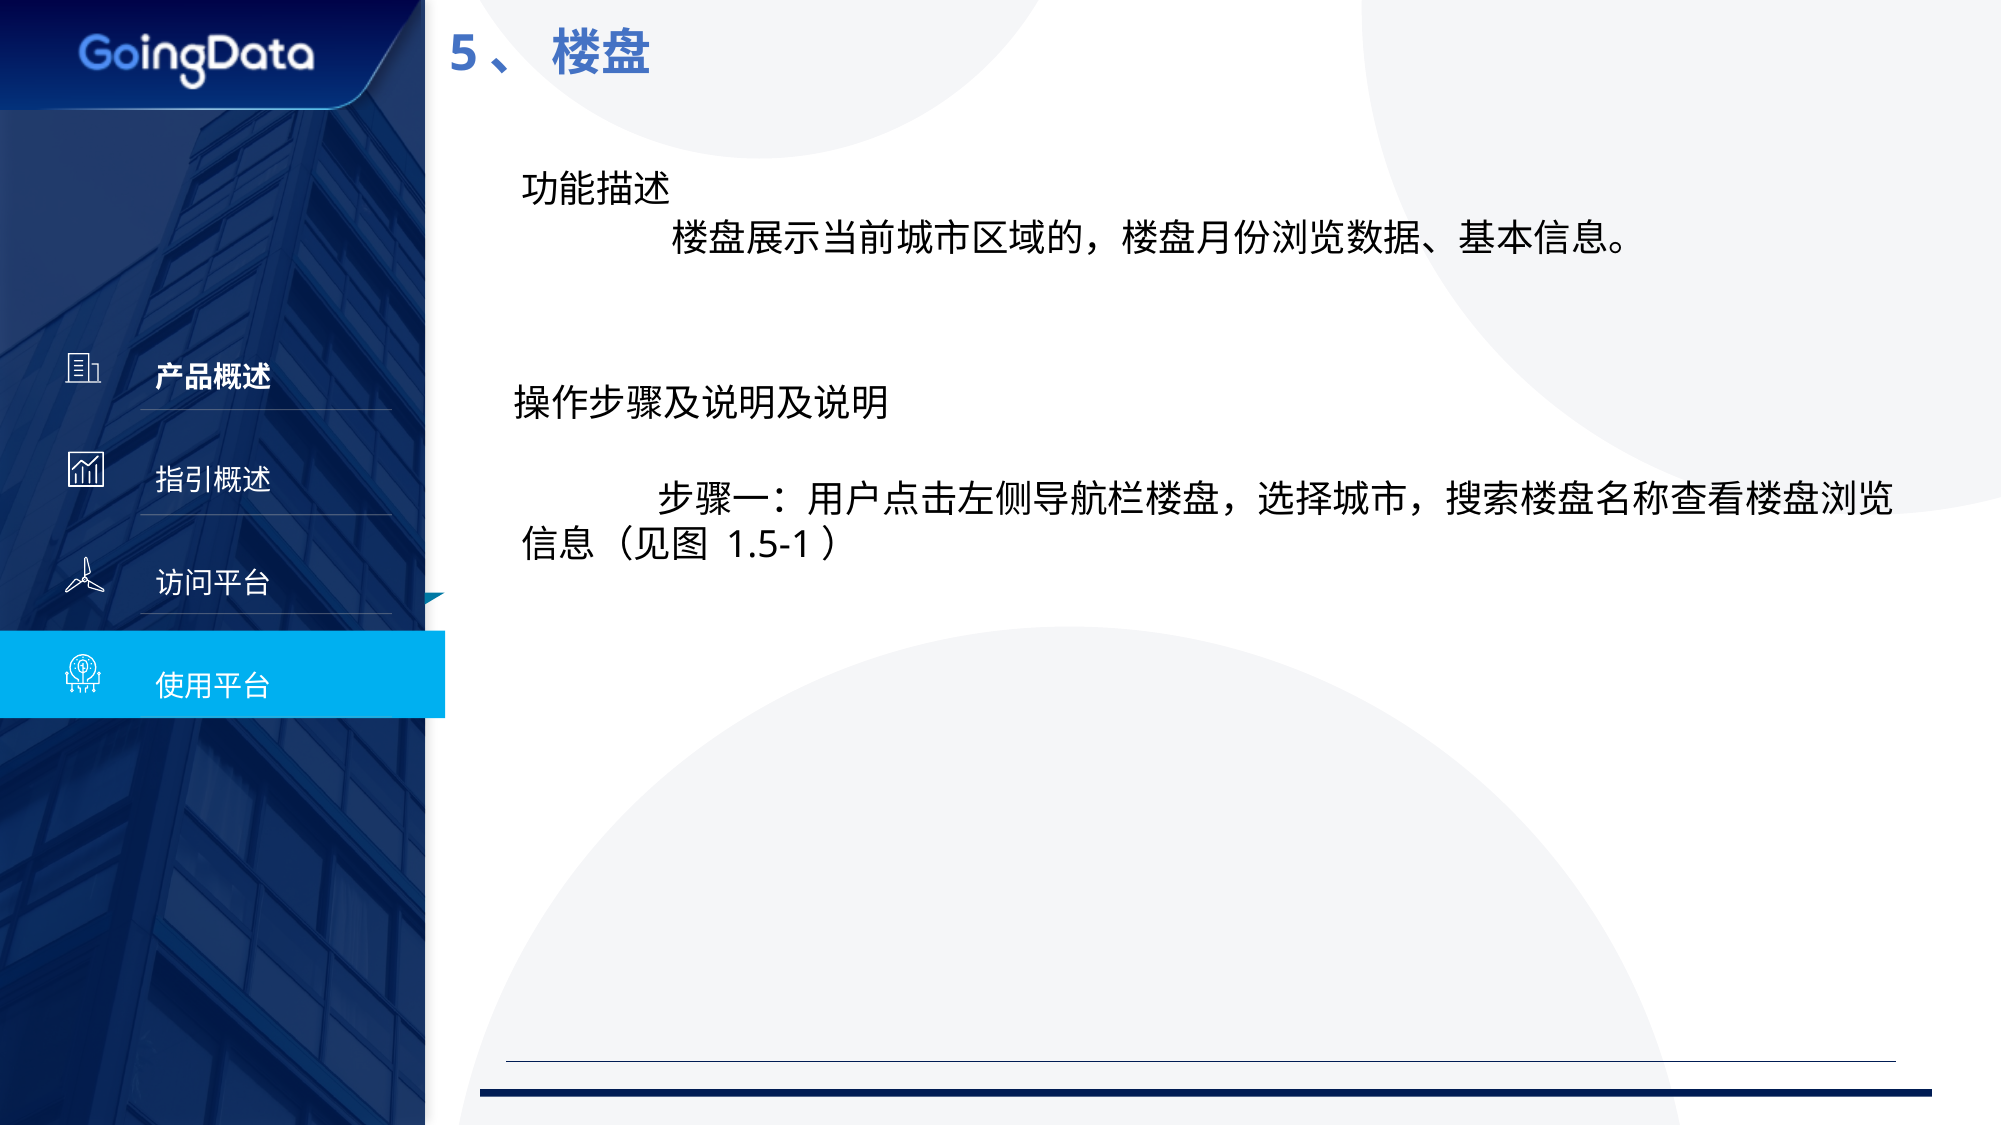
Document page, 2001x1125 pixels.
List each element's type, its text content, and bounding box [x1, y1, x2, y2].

text_box 5、 楼盘 [434, 1, 913, 89]
picture [0, 0, 425, 592]
text_box 操作步骤及说明及说明 [461, 367, 1951, 481]
text_box [479, 1088, 1933, 1098]
text_box 步骤一：用户点击左侧导航栏楼盘，选择城市，搜索楼盘名称查看楼盘浏览信息（见图 1.5-1） [506, 467, 1935, 573]
text_box 功能描述 楼盘展示当前城市区域的，楼盘月份浏览数据、基本信息。 [506, 157, 1965, 268]
picture [0, 719, 425, 1125]
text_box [0, 592, 446, 719]
